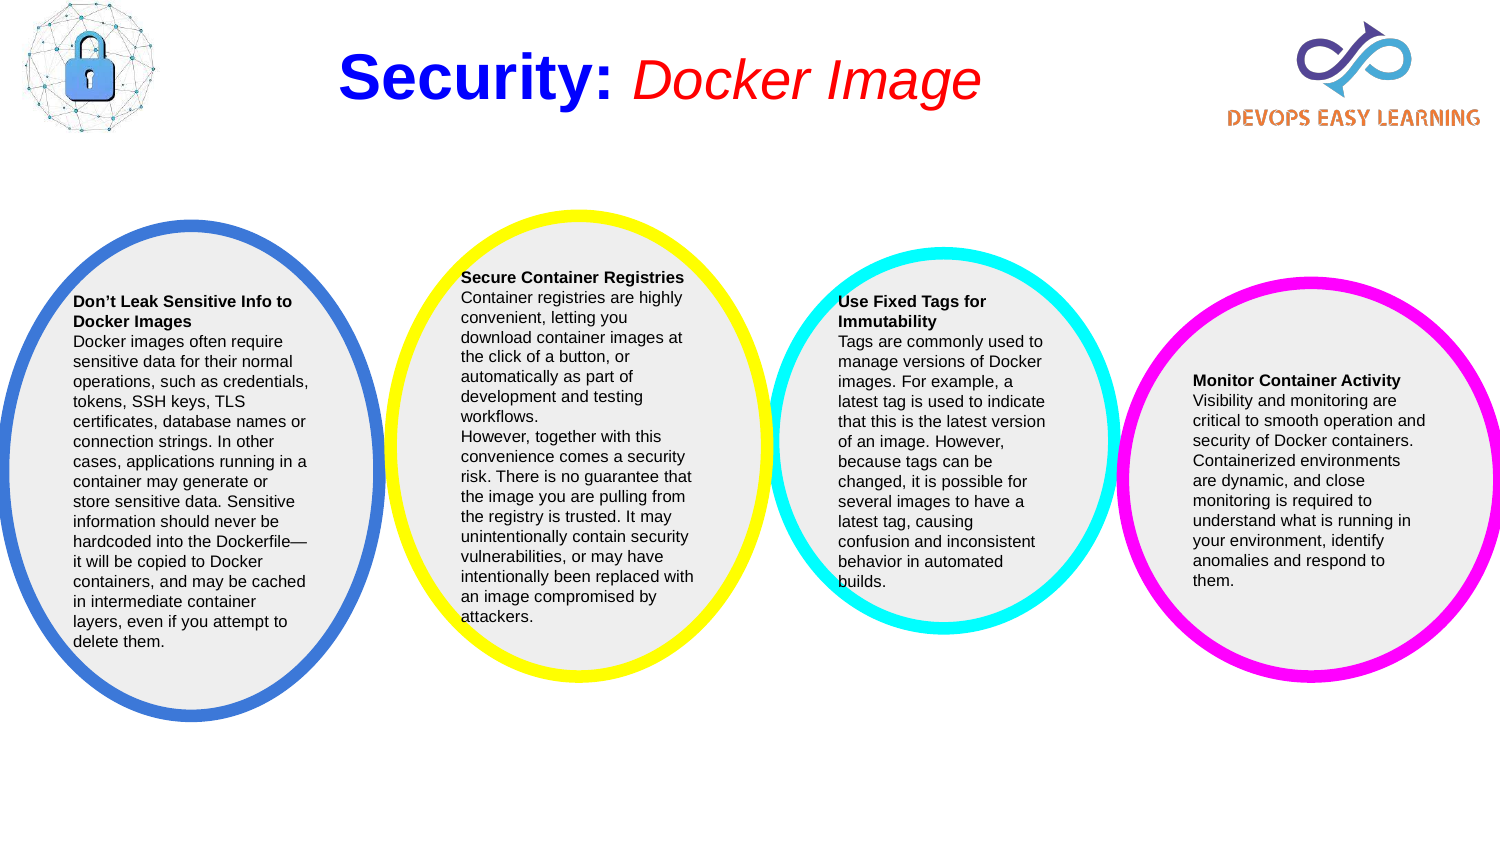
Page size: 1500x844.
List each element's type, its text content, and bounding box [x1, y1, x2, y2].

picture [0, 0, 179, 134]
text_box Secure Container Registries Container registries are highly convenient, letting you download container images at the click of a button, or automatically as part of development and testing workflows. However, together with this convenience comes a security risk. There is no guarantee that the image you are pulling from the registry is trusted. It may unintentionally contain security vulnerabilities, or may have intentionally been replaced with an image compromised by attackers. [390, 215, 768, 677]
picture [1216, 9, 1492, 148]
text_box Use Fixed Tags for Immutability Tags are commonly used to manage versions of Docker images. For example, a latest tag is used to indicate that this is the latest version of an image. However, because tags can be changed, it is possible for several images to have a latest tag, causing confusion and inconsistent behavior in automated builds. [773, 253, 1115, 629]
text_box Don’t Leak Sensitive Info to Docker Images Docker images often require sensitive data for their normal operations, such as credentials, tokens, SSH keys, TLS certificates, database names or connection strings. In other cases, applications running in a container may generate or store sensitive data. Sensitive information should never be hardcoded into the Dockerfile—it will be copied to Docker containers, and may be cached in intermediate container layers, even if you attempt to delete them. [3, 225, 380, 716]
text_box Monitor Container Activity Visibility and monitoring are critical to smooth operation and security of Docker containers. Containerized environments are dynamic, and close monitoring is required to understand what is running in your environment, identify anomalies and respond to them. [1122, 282, 1500, 677]
text_box Security: Docker Image [323, 20, 1123, 128]
